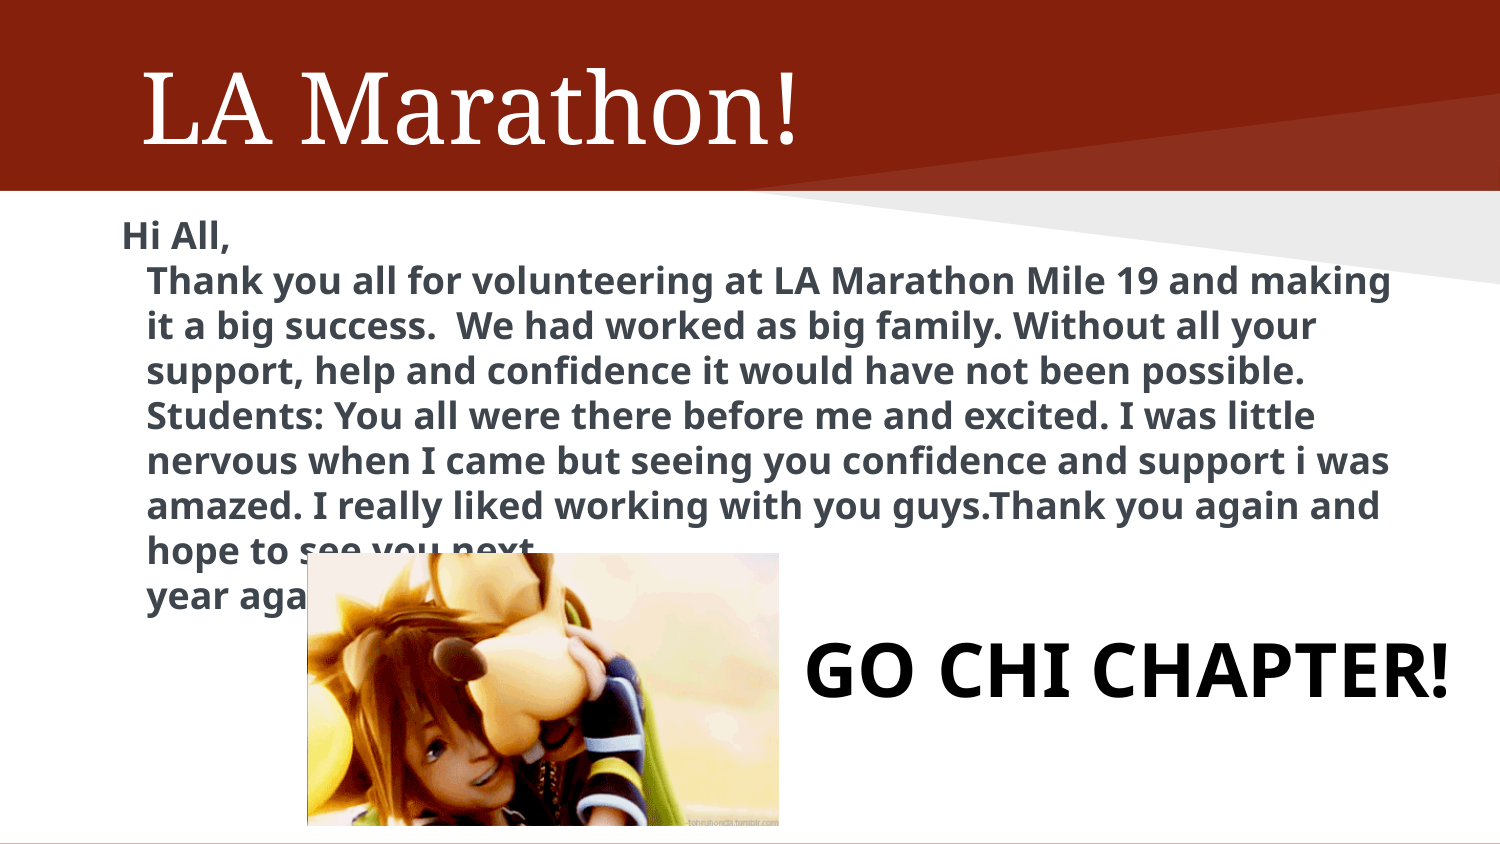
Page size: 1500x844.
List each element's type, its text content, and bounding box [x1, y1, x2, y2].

text_box GO CHI CHAPTER! [788, 607, 1500, 826]
title LA Marathon! [75, 33, 1425, 175]
picture [307, 553, 779, 826]
list Hi All, Thank you all for volunteering at LA Marathon Mile 19 and making it a big success. We had worked as big family. Without all your support, help and confidence it would have not been possible. Students: You all were there before me and excited. I was little nervous when I came but seeing you confidence and support i was amazed. I really liked working with you guys.Thank you again and hope to see you next year again. [75, 196, 1425, 808]
